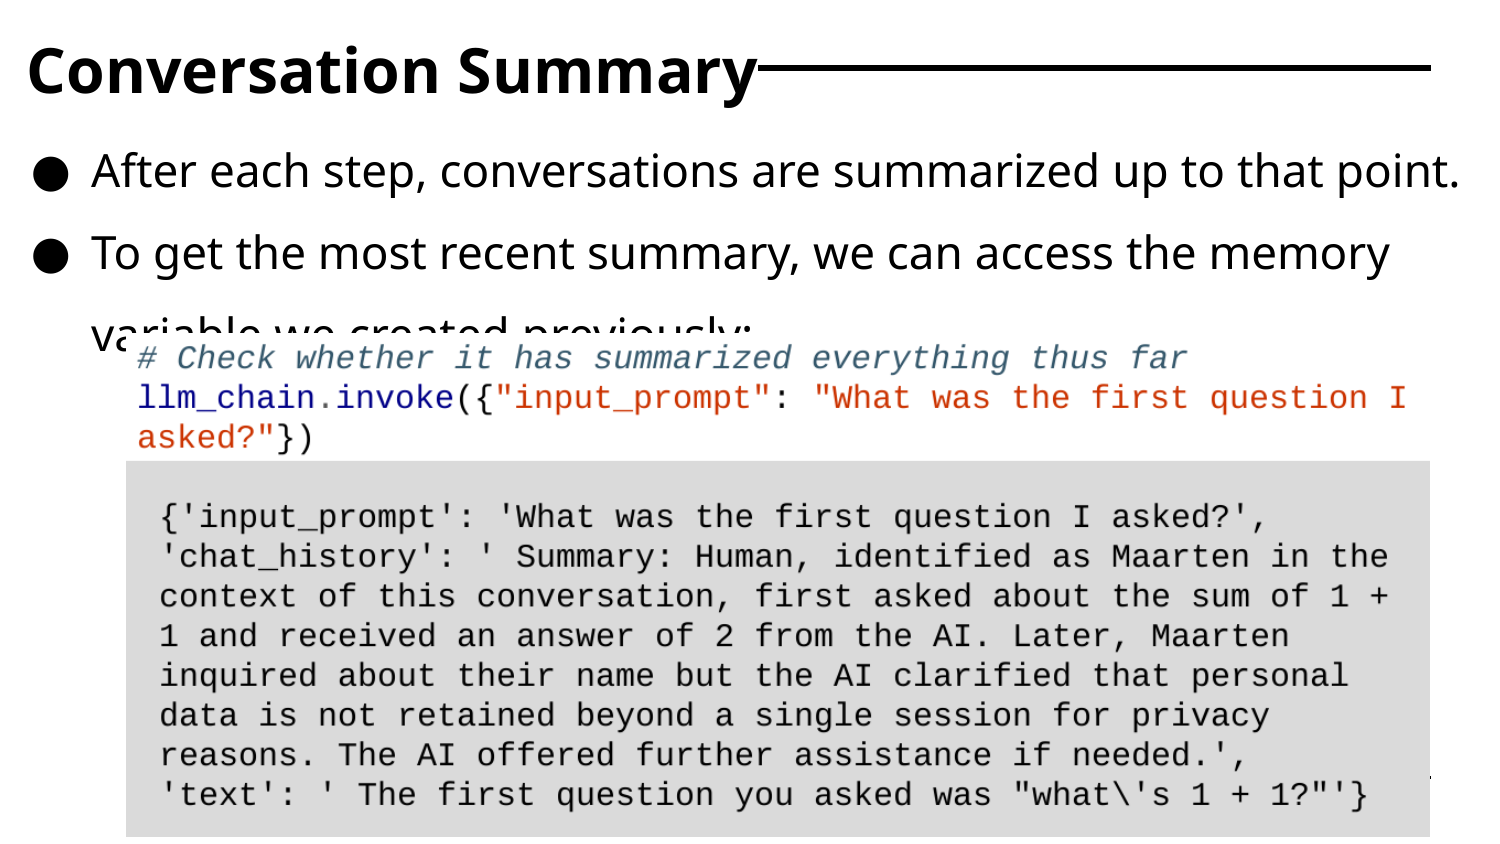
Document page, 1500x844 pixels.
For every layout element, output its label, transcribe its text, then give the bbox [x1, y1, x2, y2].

picture [126, 332, 1431, 837]
text_box After each step, conversations are summarized up to that point. To get the most recent summary, we can access the memory variable we created previously: [1, 98, 1490, 837]
title Conversation Summary [11, 16, 1500, 134]
